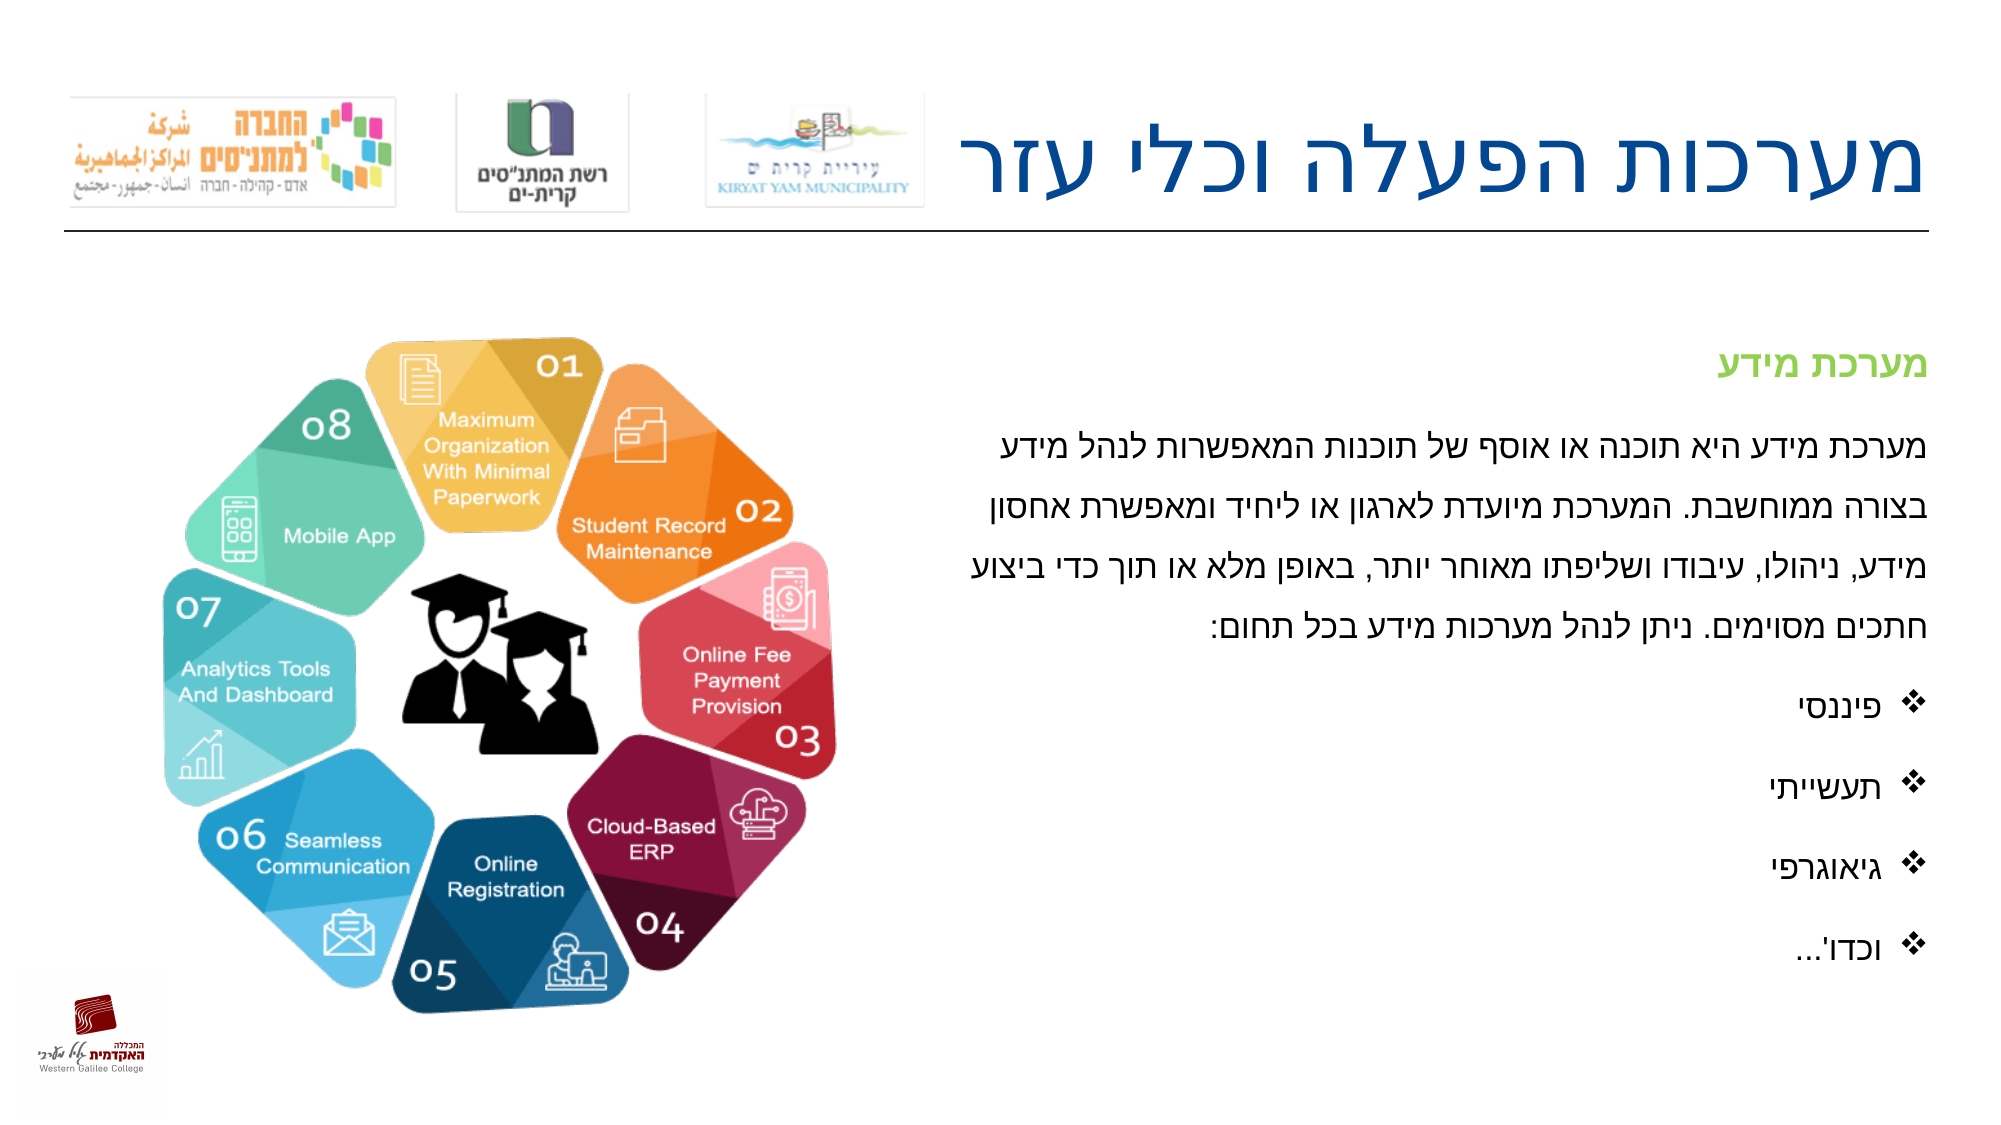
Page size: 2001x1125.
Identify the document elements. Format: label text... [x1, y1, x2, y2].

picture [18, 317, 848, 1116]
picture [70, 93, 925, 213]
title מערכות הפעלה וכלי עזר [64, 55, 1930, 221]
text_box מערכת מידע מערכת מידע היא תוכנה או אוסף של תוכנות המאפשרות לנהל מידע בצורה ממוחשבת. המערכת מיועדת לארגון או ליחיד ומאפשרת אחסון מידע, ניהולו, עיבודו ושליפתו מאוחר יותר, באופן מלא או תוך כדי ביצוע חתכים מסוימים. ניתן לנהל מערכות מידע בכל תחום: פיננסי תעשייתי גיאוגרפי וכדו'... [924, 309, 1930, 1043]
